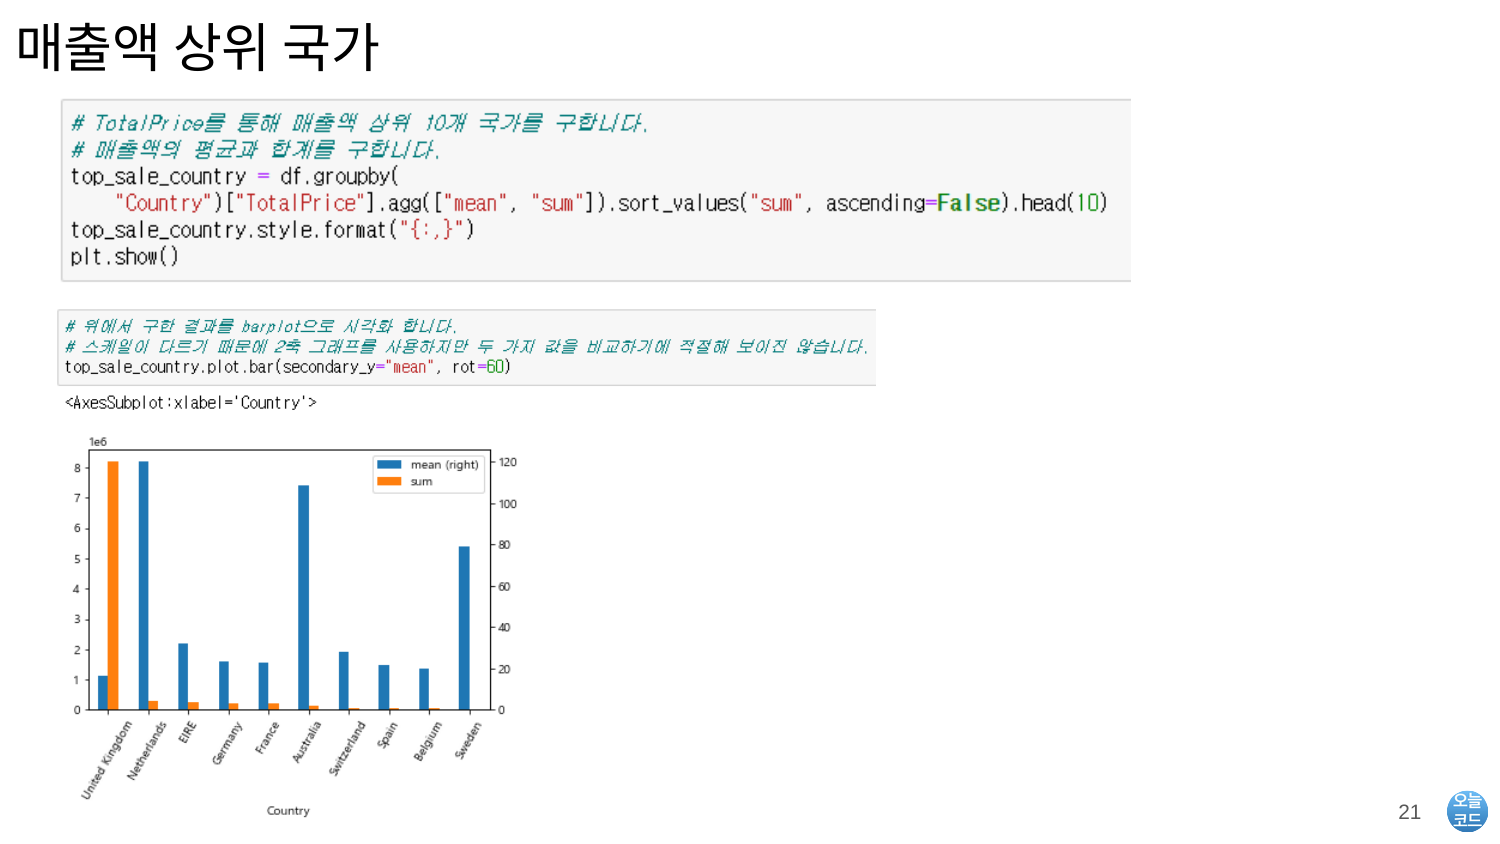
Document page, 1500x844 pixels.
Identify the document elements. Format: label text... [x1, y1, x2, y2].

picture [55, 307, 876, 823]
picture [55, 93, 1132, 290]
slide_number ‹#› [1346, 778, 1437, 844]
picture [1437, 778, 1500, 844]
title 매출액 상위 국가 [0, 0, 1398, 94]
